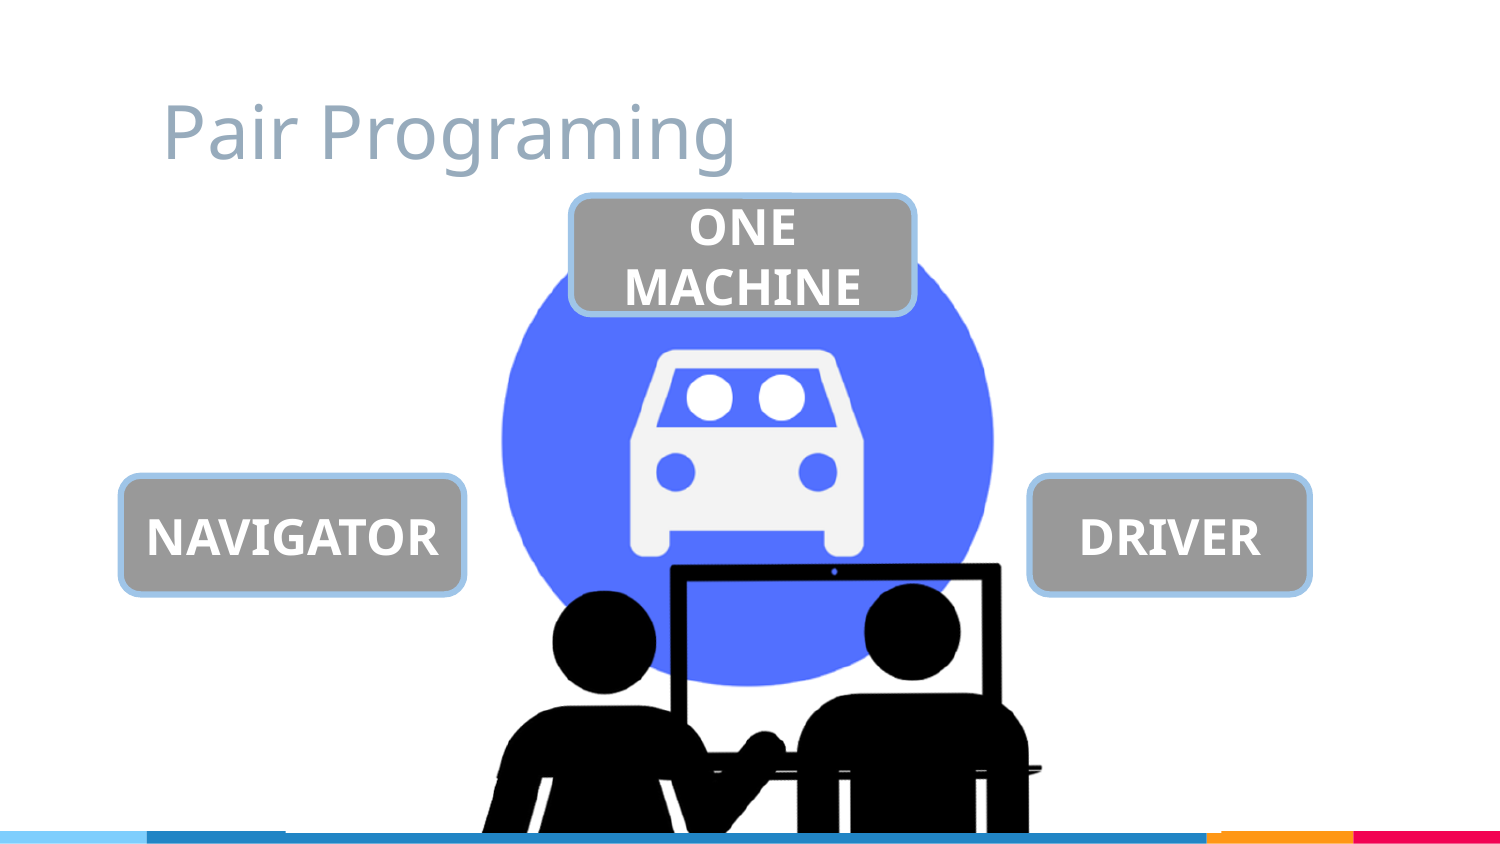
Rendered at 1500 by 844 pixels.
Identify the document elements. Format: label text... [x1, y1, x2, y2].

picture [285, 189, 1222, 833]
title Pair Programing [146, 33, 1475, 190]
text_box DRIVER [1227, 475, 1310, 595]
text_box NAVIGATOR [120, 475, 280, 595]
